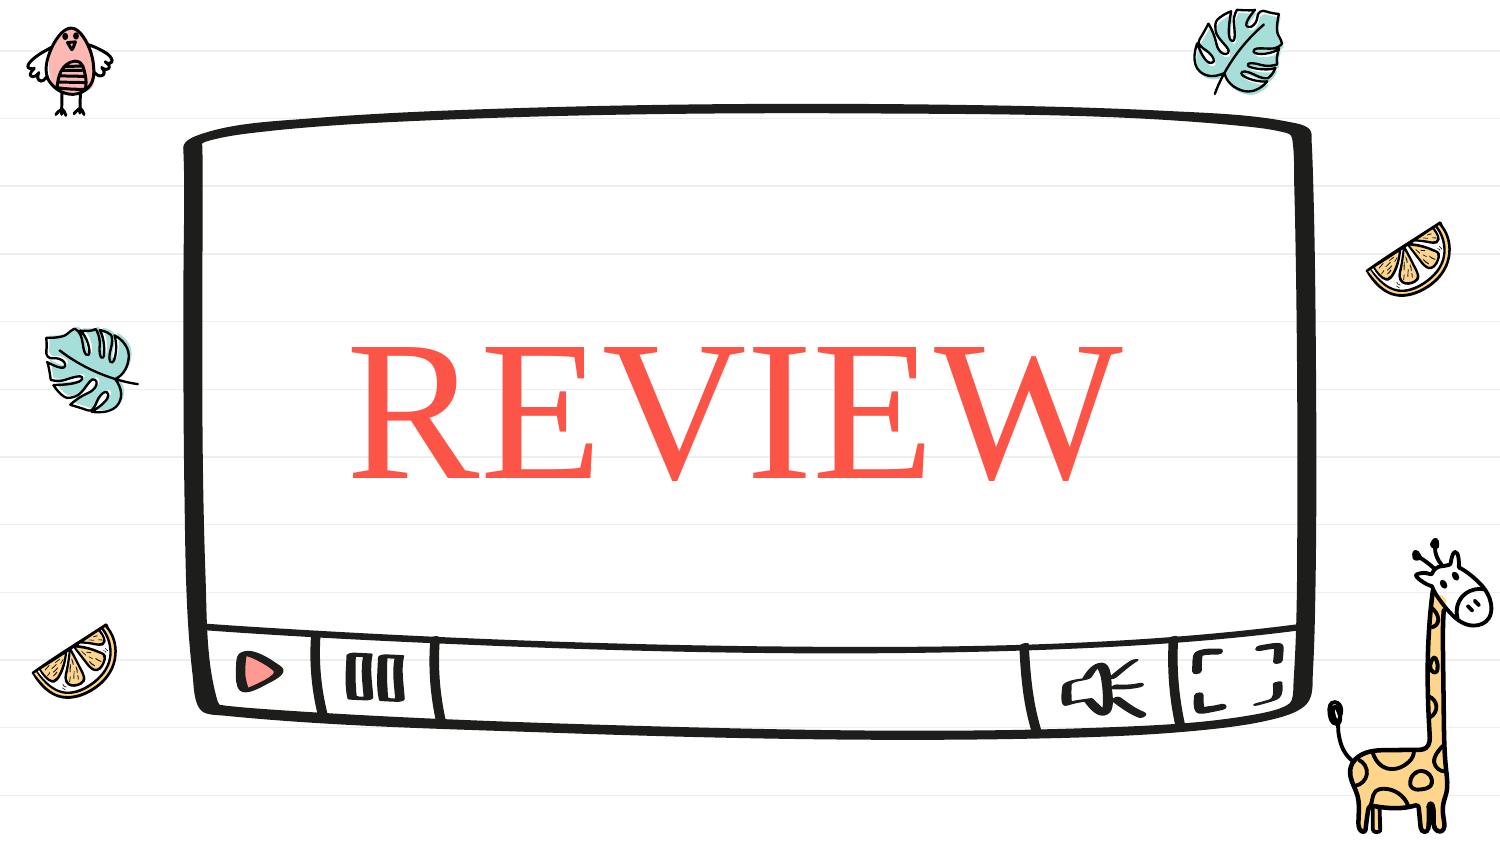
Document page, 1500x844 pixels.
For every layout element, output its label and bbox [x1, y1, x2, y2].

text_box [1326, 537, 1494, 835]
text_box [1190, 8, 1284, 96]
text_box [25, 26, 115, 118]
text_box [45, 327, 139, 415]
text_box [30, 632, 122, 697]
text_box [182, 103, 1317, 741]
text_box [1364, 230, 1456, 296]
